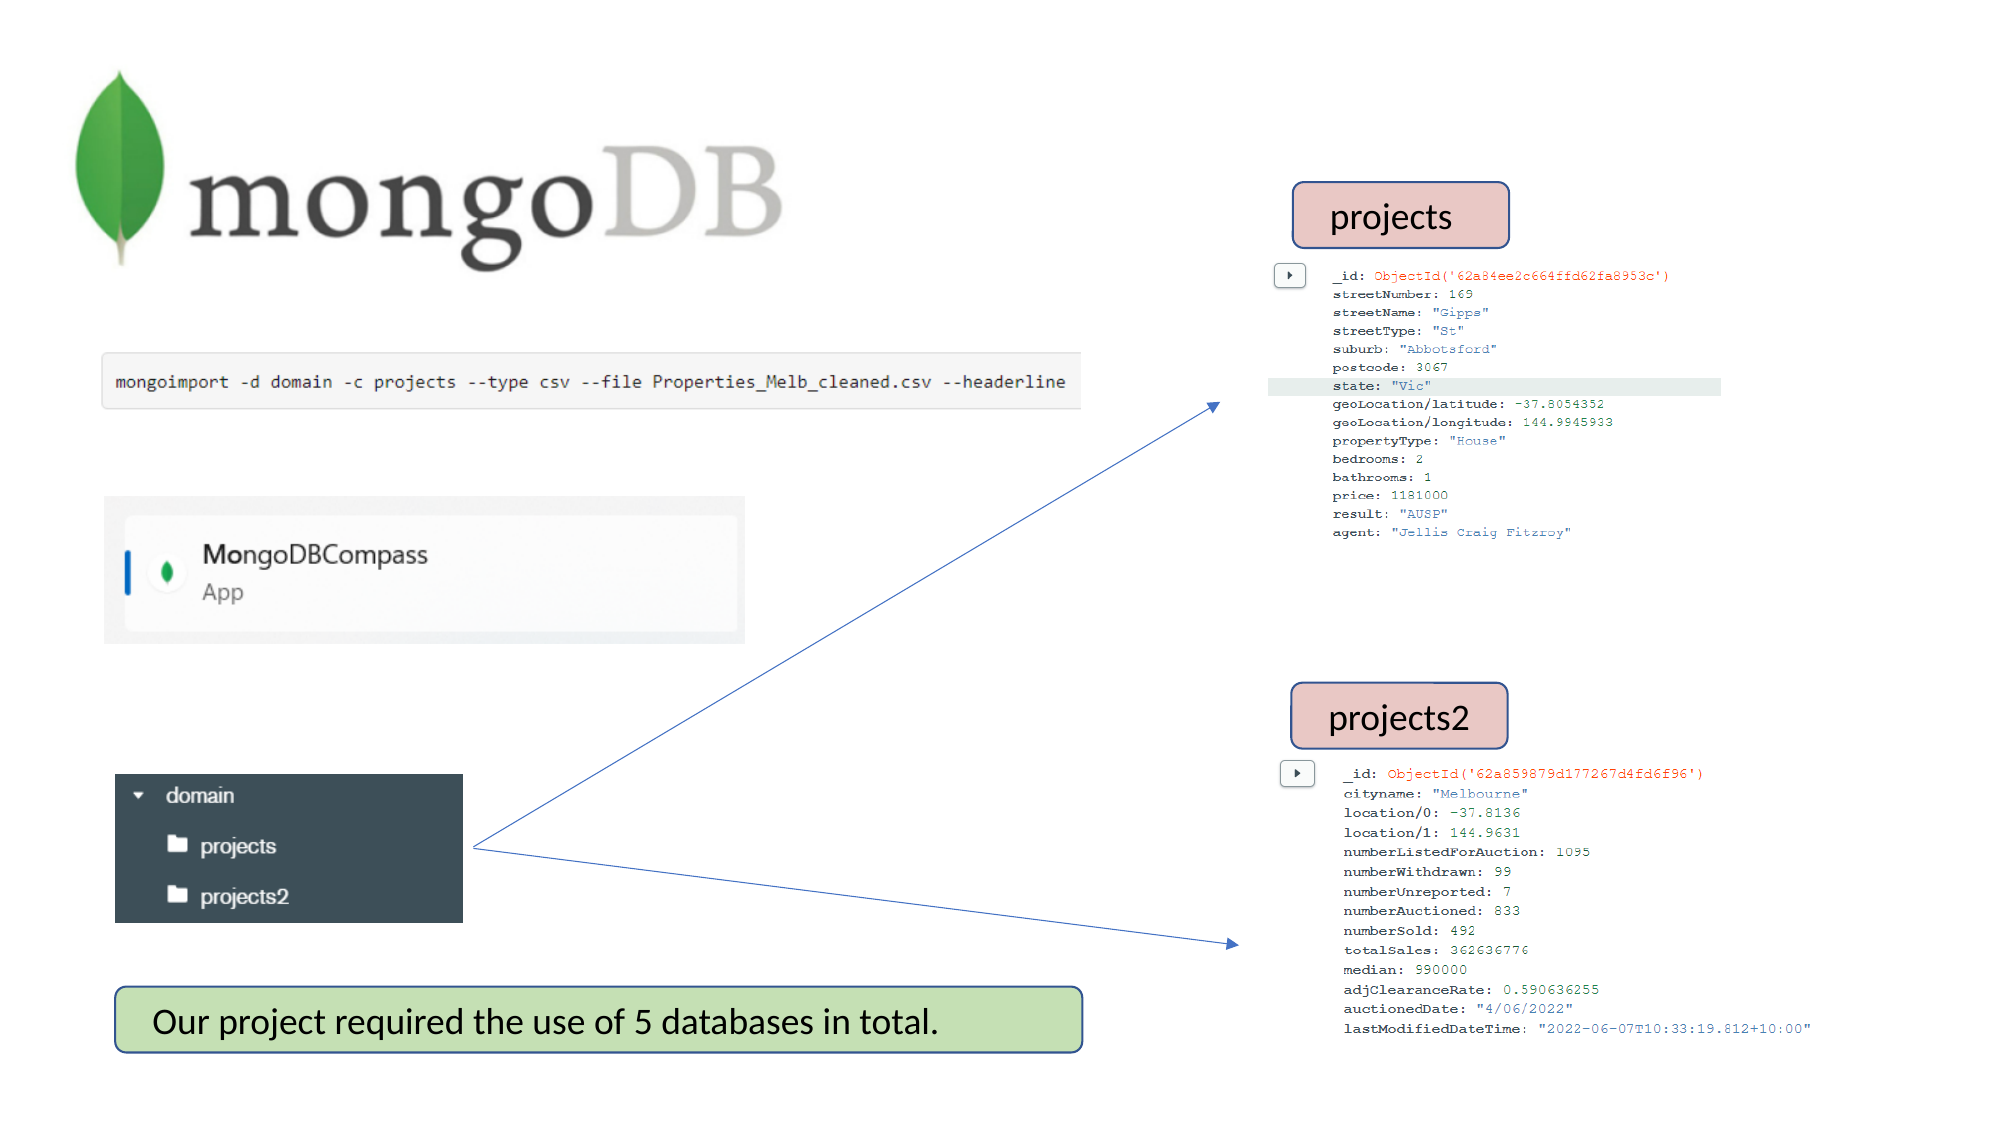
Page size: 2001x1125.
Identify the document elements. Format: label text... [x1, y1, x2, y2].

text_box [1291, 181, 1507, 250]
text_box projects2 [1313, 685, 1530, 745]
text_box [473, 848, 1240, 946]
picture [1268, 747, 1832, 1053]
text_box projects [1315, 184, 1532, 245]
picture [0, 2, 1081, 412]
text_box Our project required the use of 5 databases in total. [137, 989, 1105, 1049]
text_box [1290, 681, 1506, 747]
picture [1268, 250, 1722, 553]
picture [104, 496, 473, 644]
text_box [473, 401, 1221, 847]
picture [115, 774, 463, 923]
text_box [114, 985, 1081, 1054]
